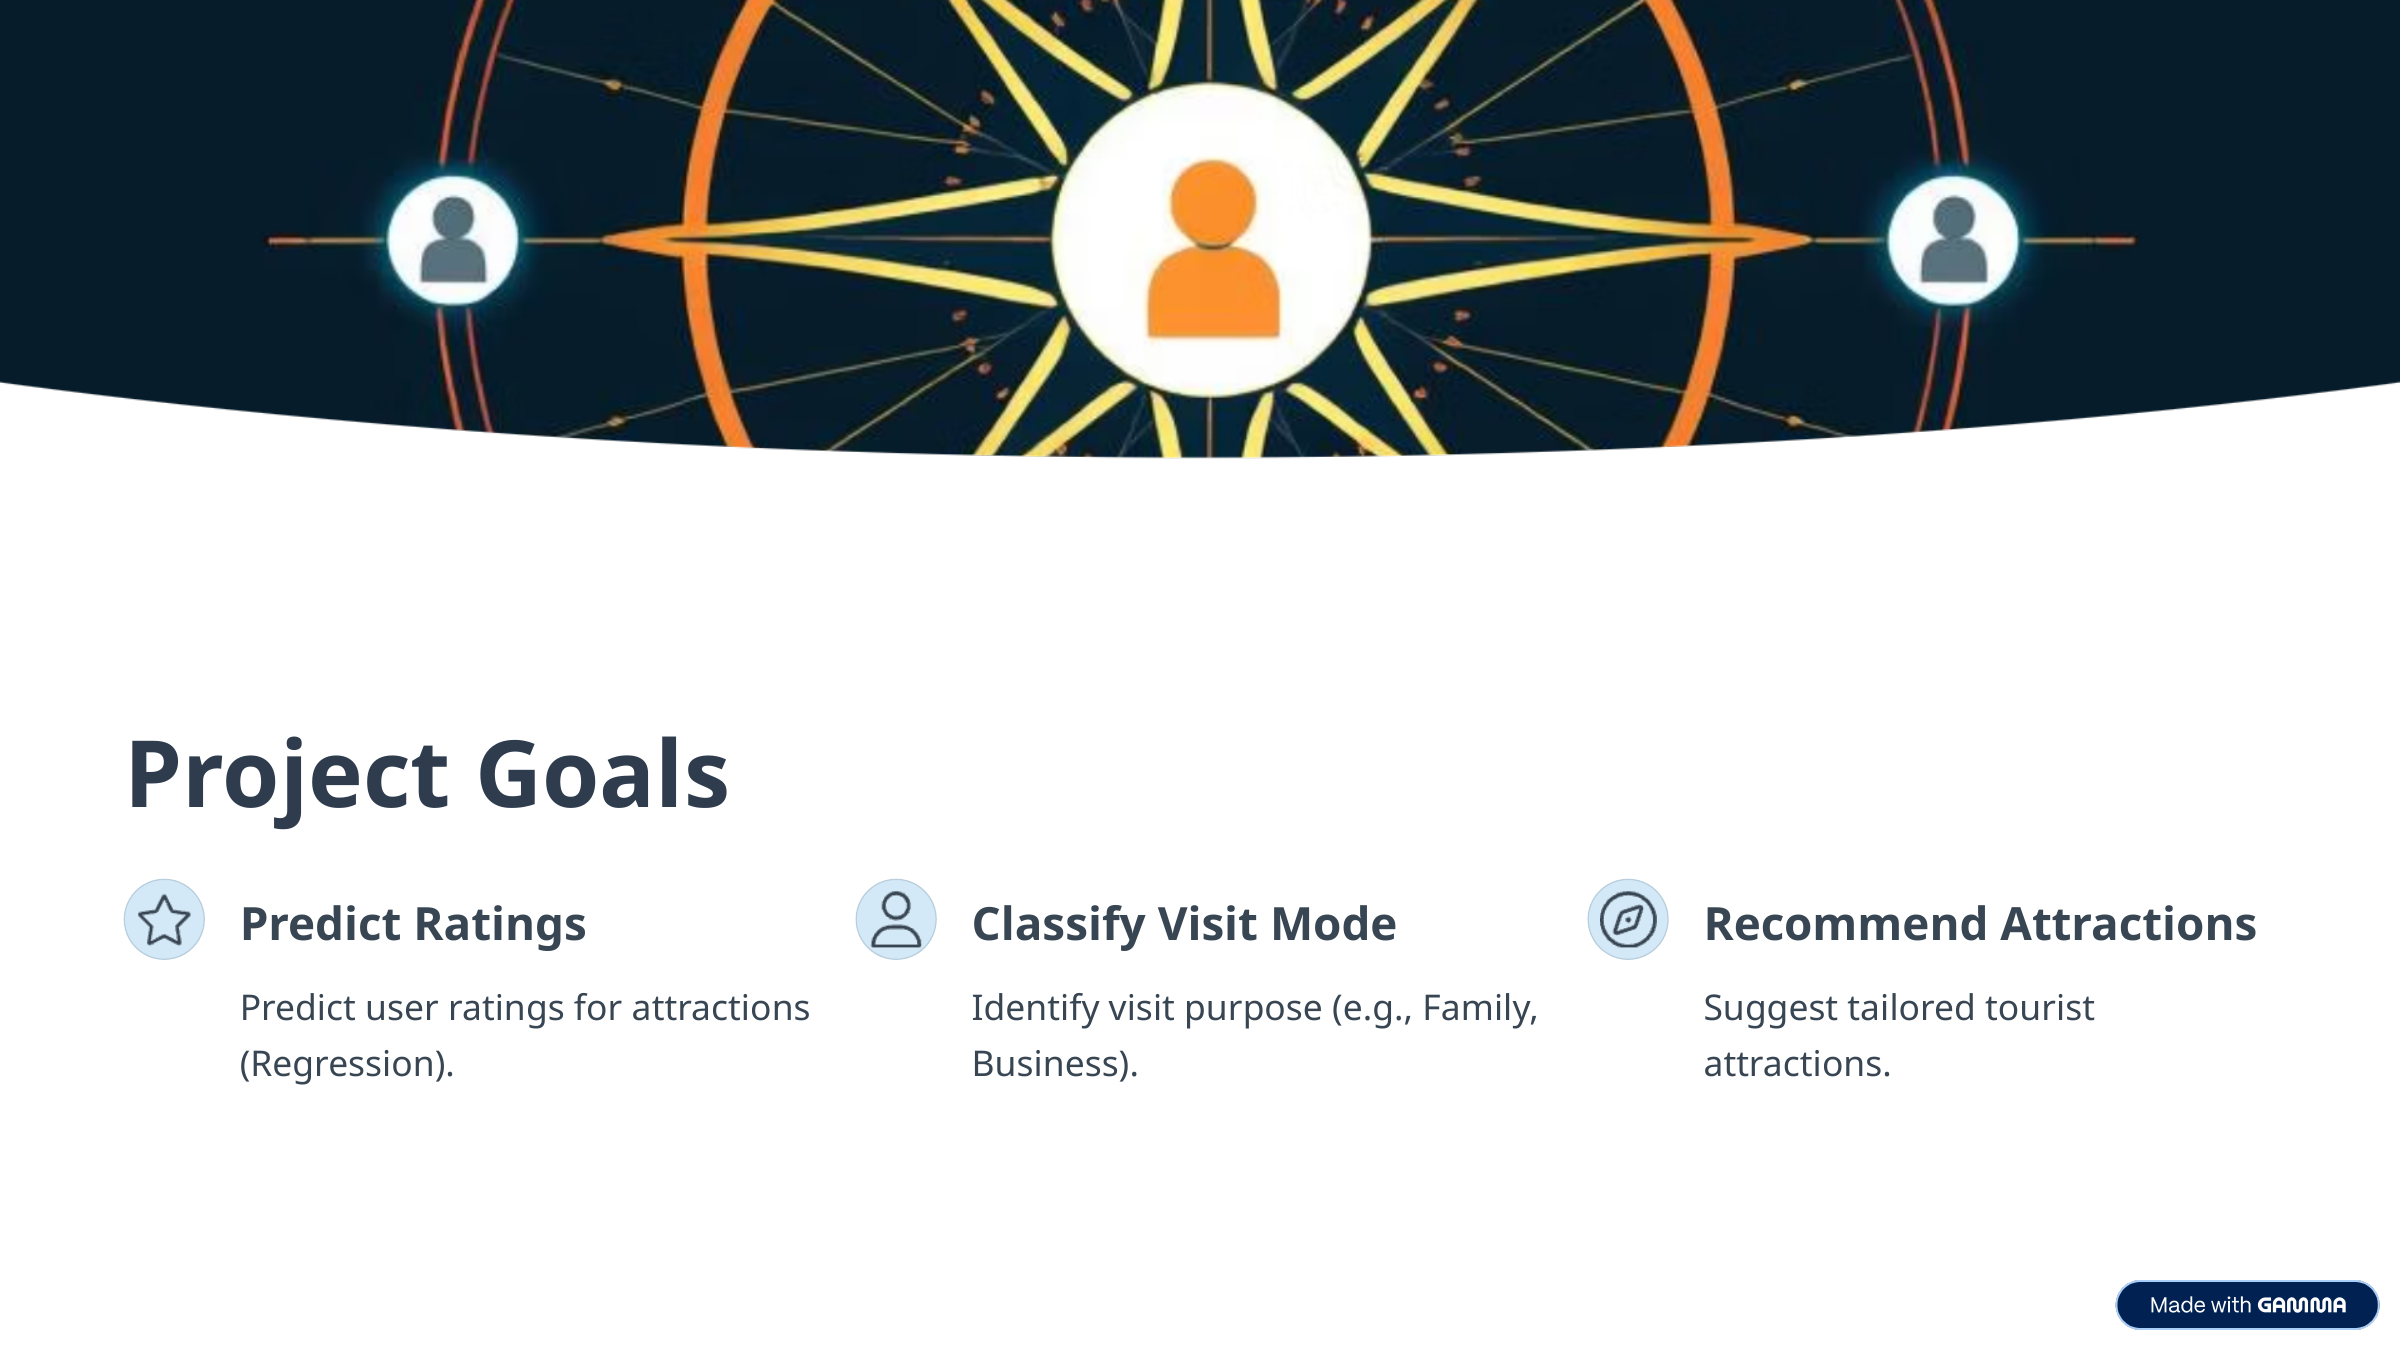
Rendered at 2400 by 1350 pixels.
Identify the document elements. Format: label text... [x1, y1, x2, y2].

text_box [1610, 955, 1646, 960]
text_box Predict user ratings for attractions (Regression). [239, 971, 812, 1085]
text_box [856, 890, 868, 948]
text_box [1609, 879, 1647, 884]
text_box [925, 891, 937, 947]
text_box Identify visit purpose (e.g., Family, Business). [971, 971, 1544, 1085]
picture [136, 884, 193, 955]
text_box Recommend Attractions [1703, 891, 2211, 950]
text_box Classify Visit Mode [971, 891, 1440, 950]
text_box [877, 879, 915, 884]
text_box [146, 955, 183, 960]
picture [1599, 884, 1657, 955]
text_box [1588, 892, 1599, 947]
text_box [145, 879, 183, 884]
text_box [193, 891, 205, 948]
text_box Project Goals [124, 709, 1060, 826]
text_box Predict Ratings [239, 891, 708, 950]
text_box Suggest tailored tourist attractions. [1703, 971, 2276, 1085]
text_box [124, 891, 136, 948]
picture [2106, 1271, 2389, 1339]
picture [0, 0, 2400, 467]
picture [868, 884, 925, 955]
text_box [1657, 891, 1669, 947]
text_box [878, 955, 914, 960]
